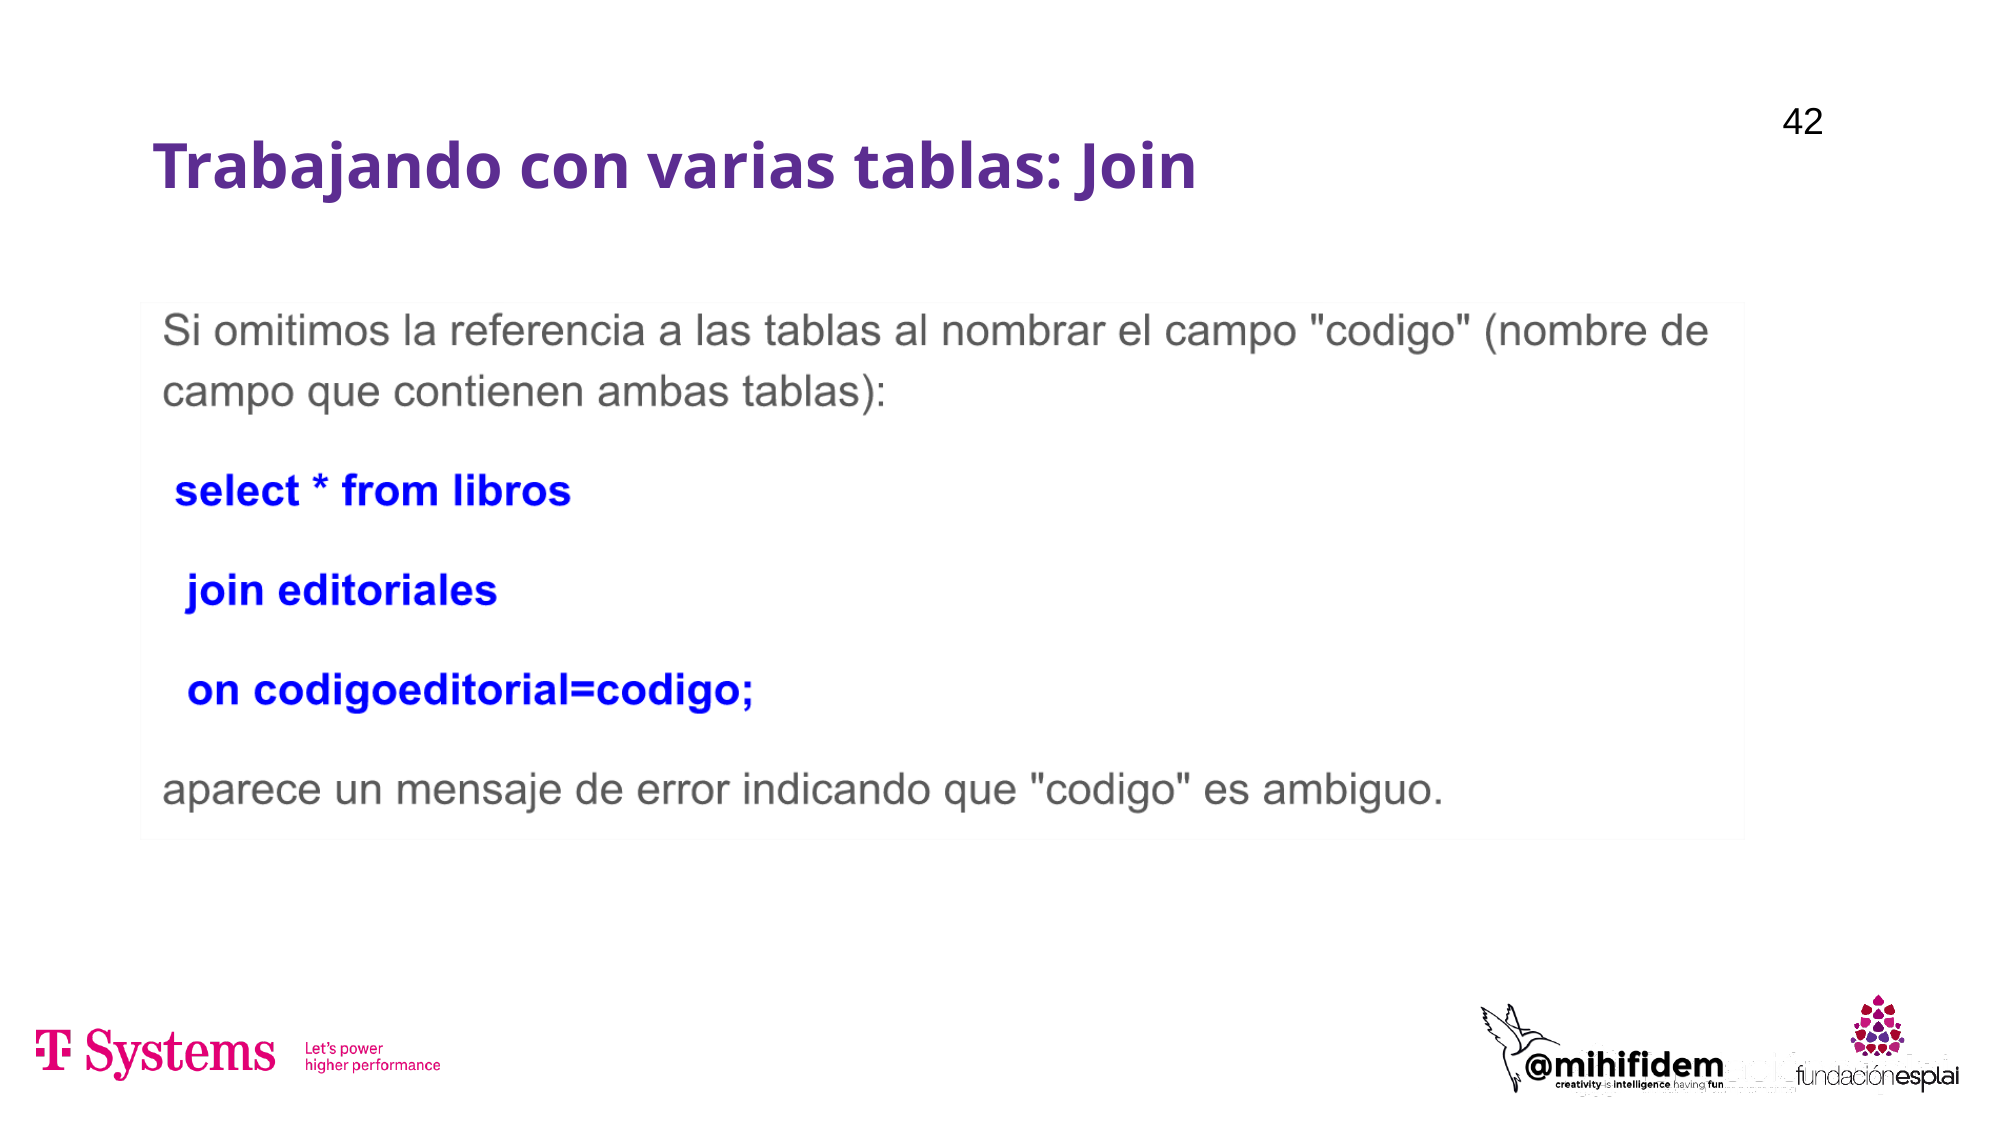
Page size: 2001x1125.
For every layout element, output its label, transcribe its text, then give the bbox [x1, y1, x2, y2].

text_box 42 [1767, 89, 1863, 150]
picture [1472, 986, 1965, 1103]
picture [140, 302, 1745, 841]
picture [36, 1027, 440, 1081]
text_box Trabajando con varias tablas: Join [137, 59, 1863, 278]
